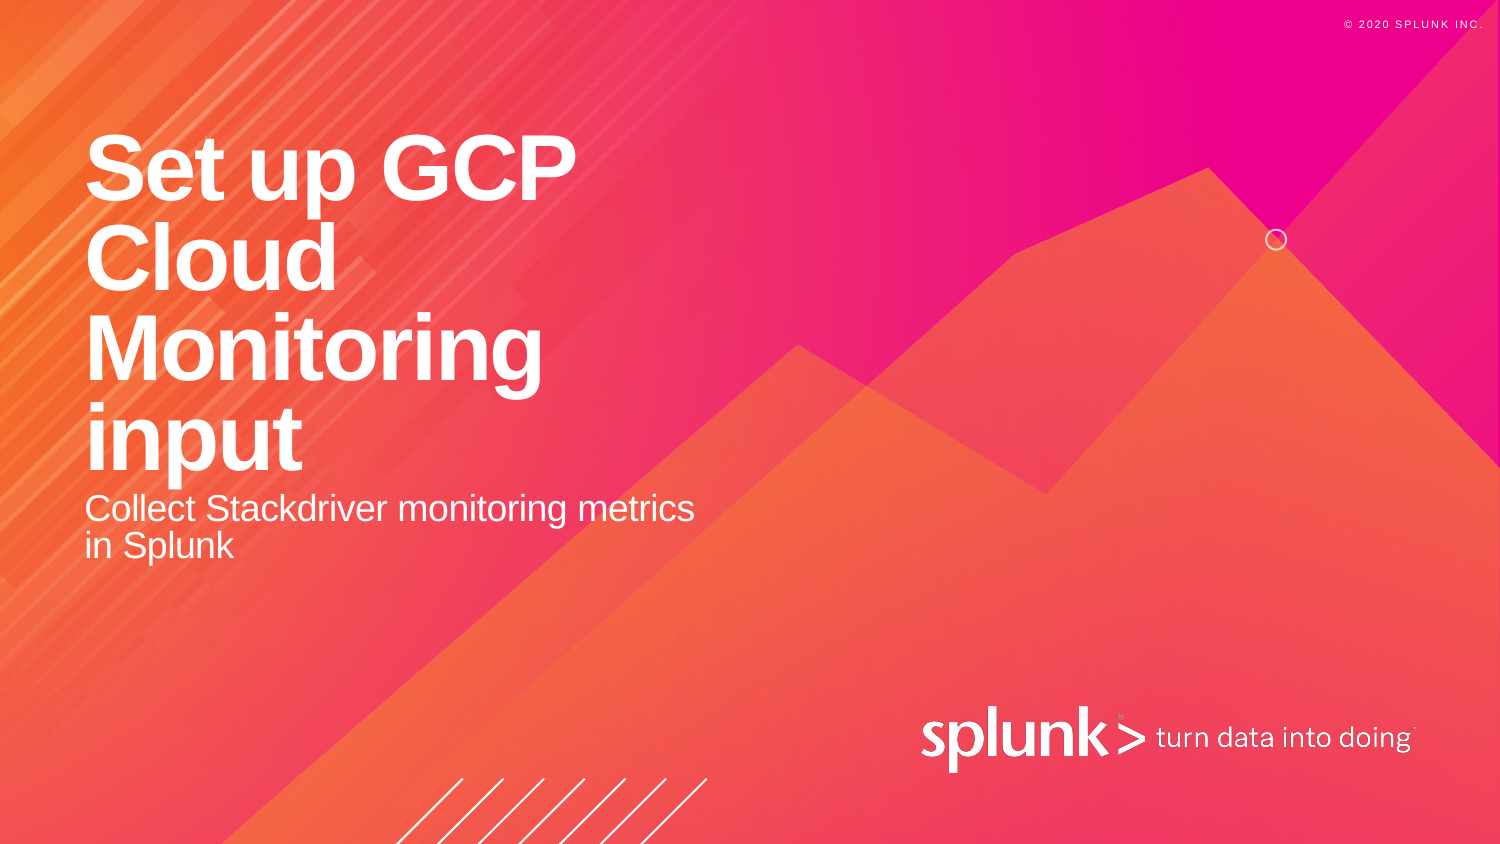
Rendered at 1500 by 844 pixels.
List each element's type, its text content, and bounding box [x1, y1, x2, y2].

picture [0, 0, 1496, 844]
picture [921, 706, 1416, 773]
title Set up GCP Cloud Monitoring input [84, 215, 708, 489]
list Collect Stackdriver monitoring metrics in Splunk [84, 491, 708, 530]
picture [1272, 231, 1281, 238]
